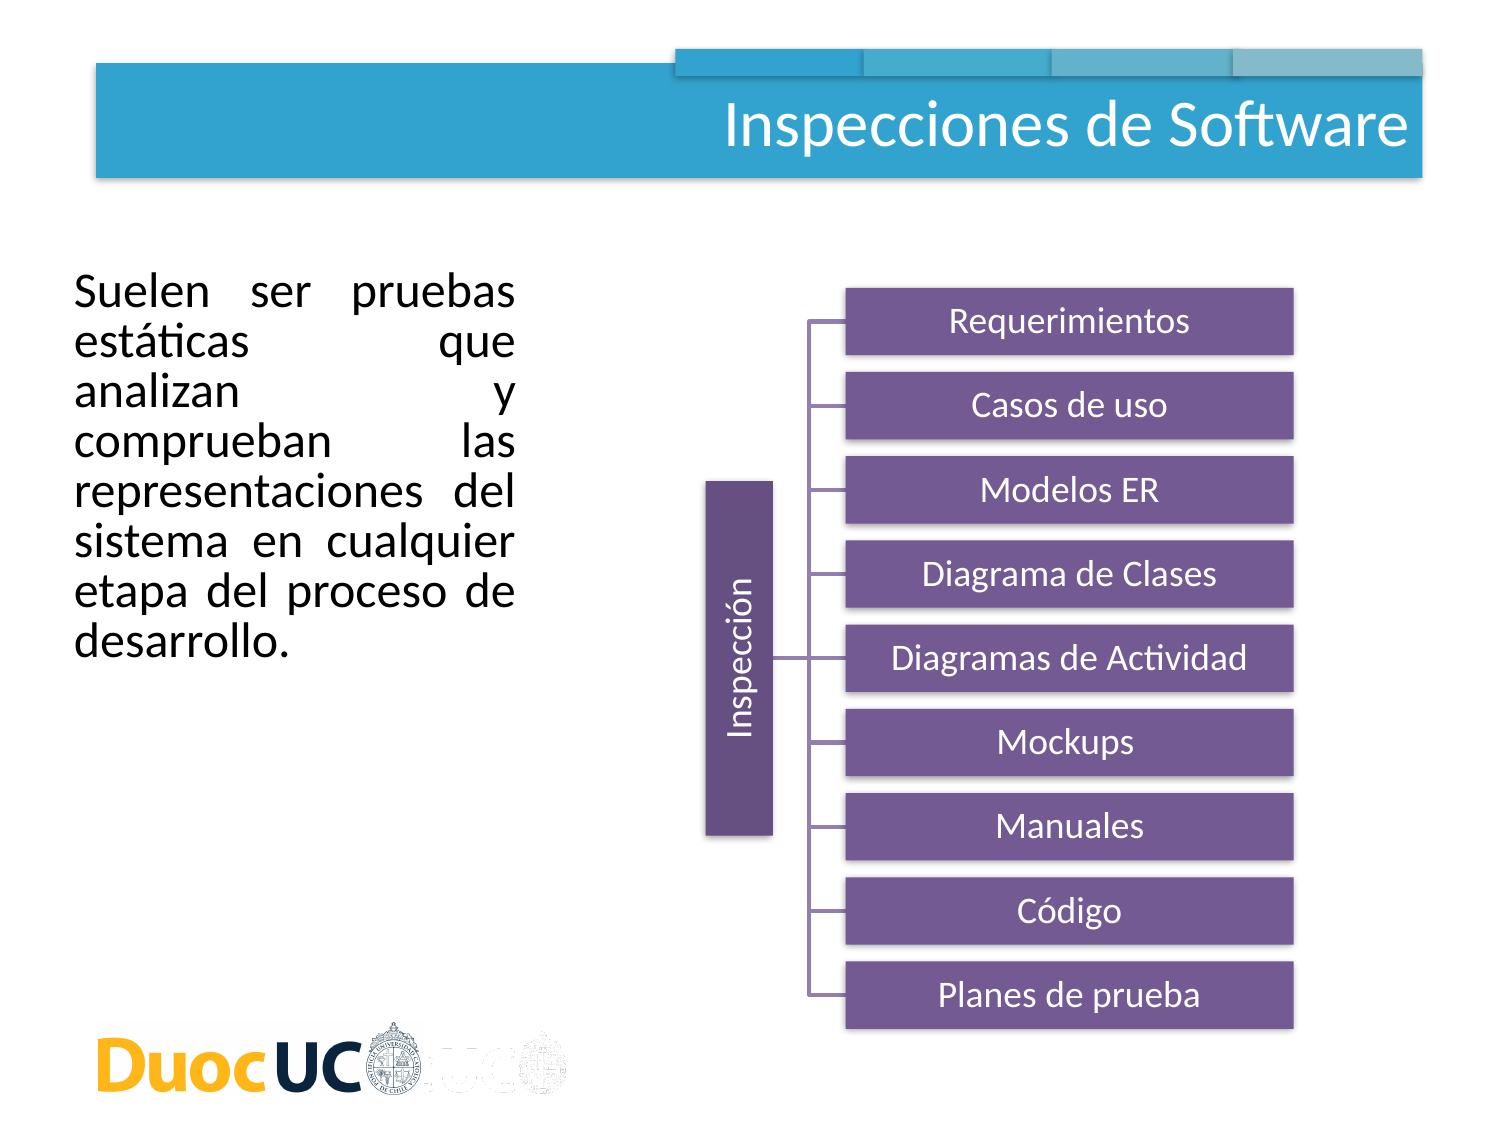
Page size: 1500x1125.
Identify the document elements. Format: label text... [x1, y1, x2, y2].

list Suelen ser pruebas estáticas que analizan y comprueban las representaciones del sistema en cualquier etapa del proceso de desarrollo. [58, 262, 532, 1005]
text_box Inspecciones de Software [458, 72, 1425, 168]
picture [96, 1021, 566, 1095]
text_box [552, 286, 1476, 1030]
